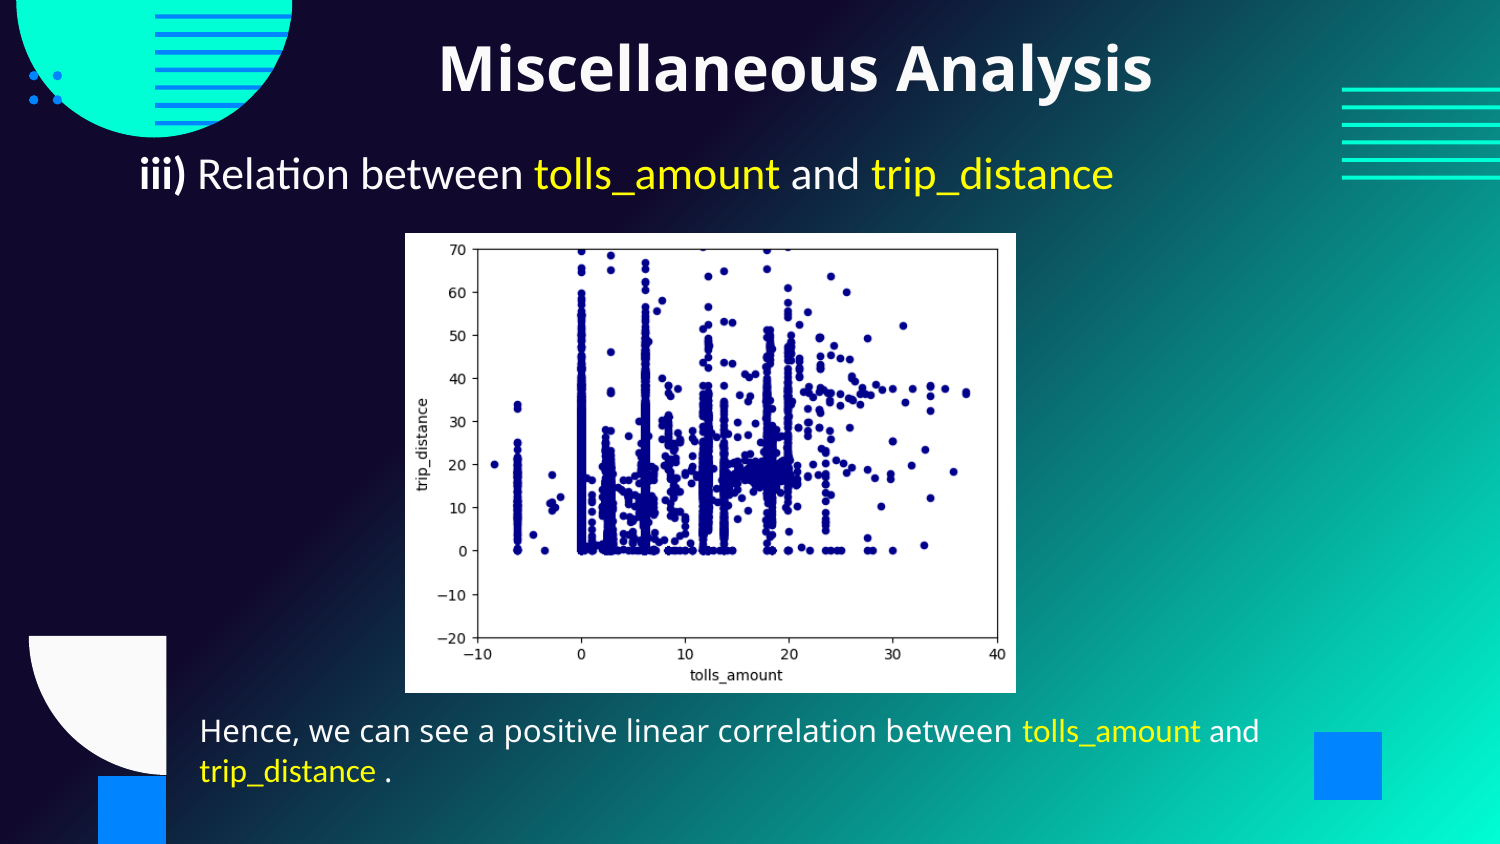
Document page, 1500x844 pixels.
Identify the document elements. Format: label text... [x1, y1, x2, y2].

text_box Hence, we can see a positive linear correlation between tolls_amount and trip_distance . [184, 694, 1316, 789]
picture [404, 233, 1017, 693]
text_box iii) Relation between tolls_amount and trip_distance [0, 151, 1264, 246]
title Miscellaneous Analysis [164, 19, 1428, 114]
